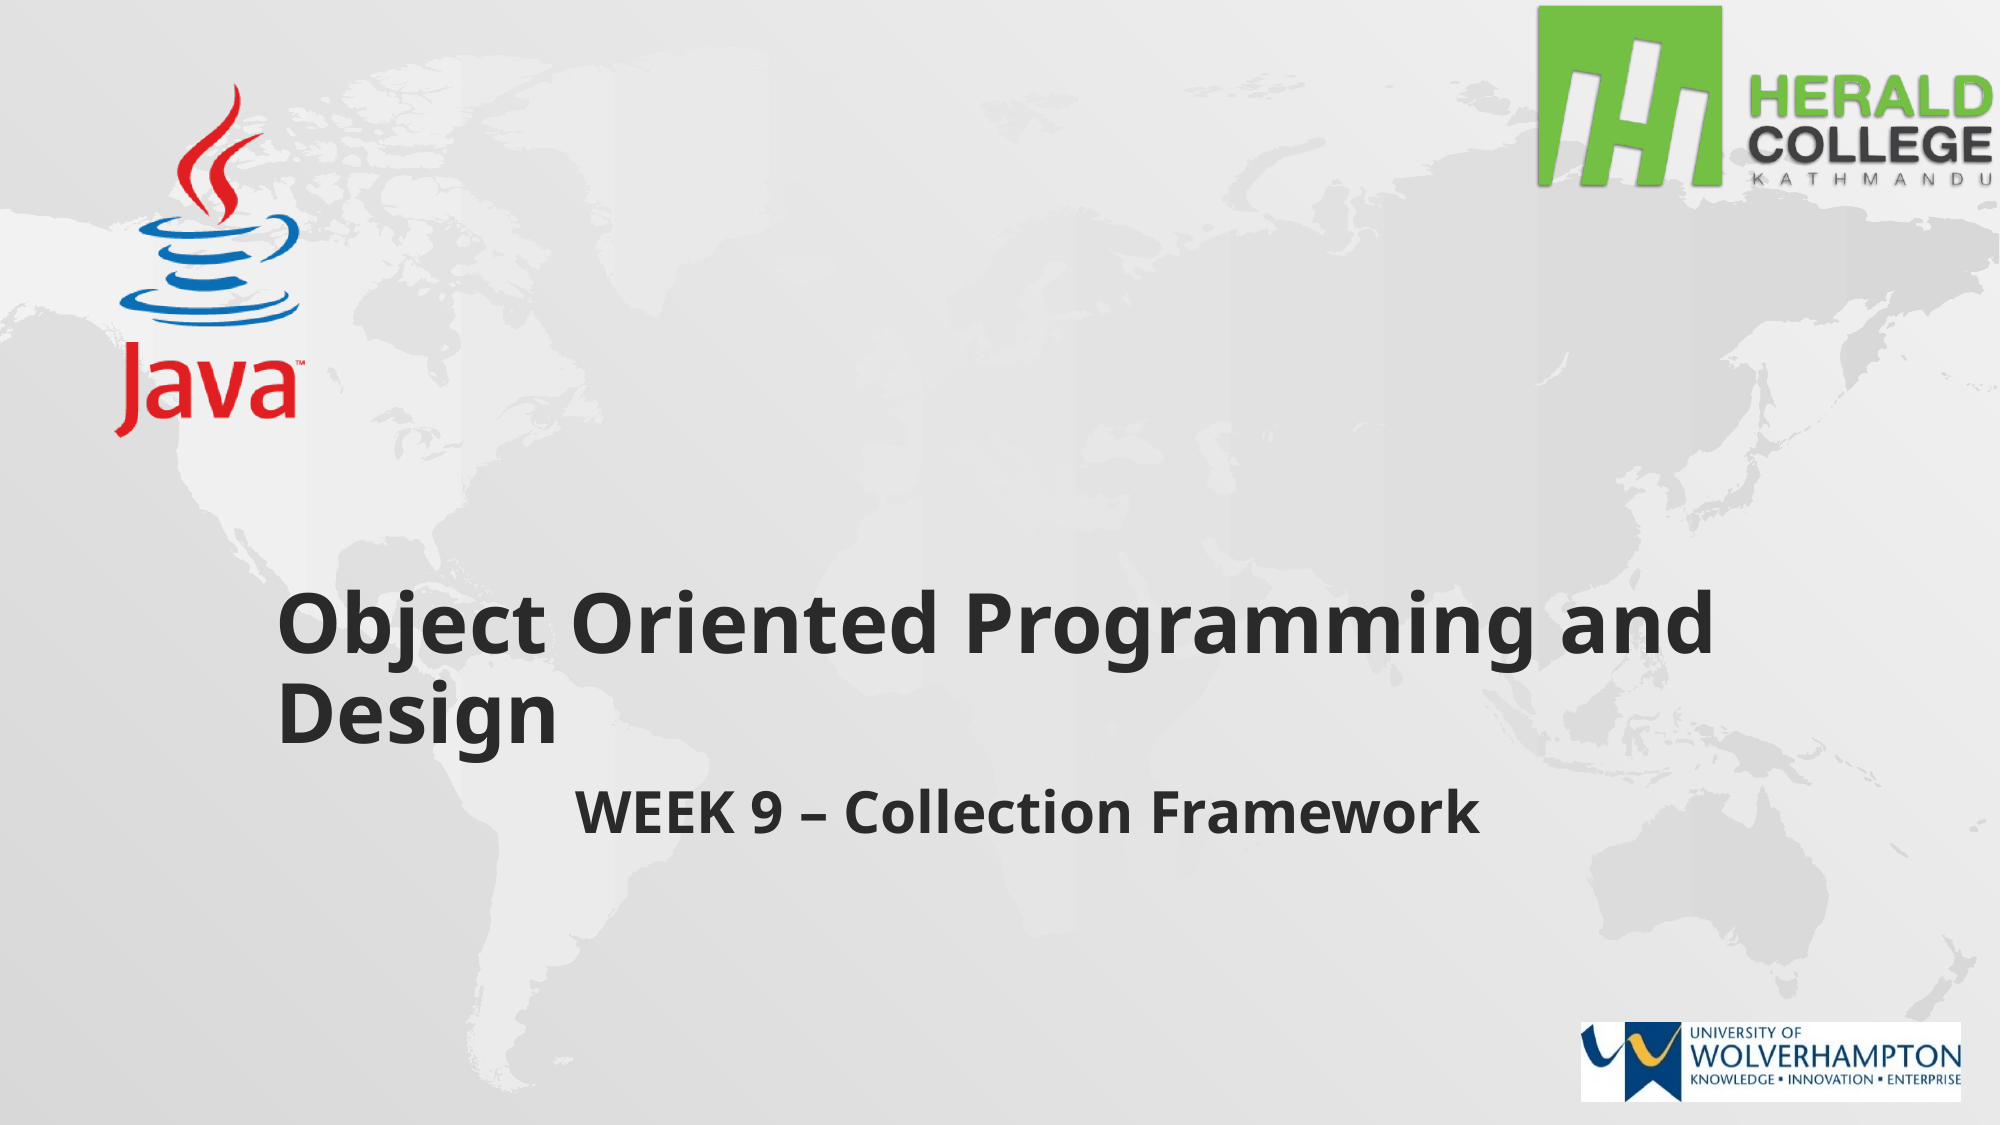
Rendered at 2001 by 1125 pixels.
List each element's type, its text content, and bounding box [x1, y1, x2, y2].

picture [0, 50, 418, 469]
title Object Oriented Programming and Design WEEK 9 – Collection Framework [260, 468, 1961, 859]
picture [1525, 0, 2000, 200]
picture [1581, 1022, 1961, 1102]
